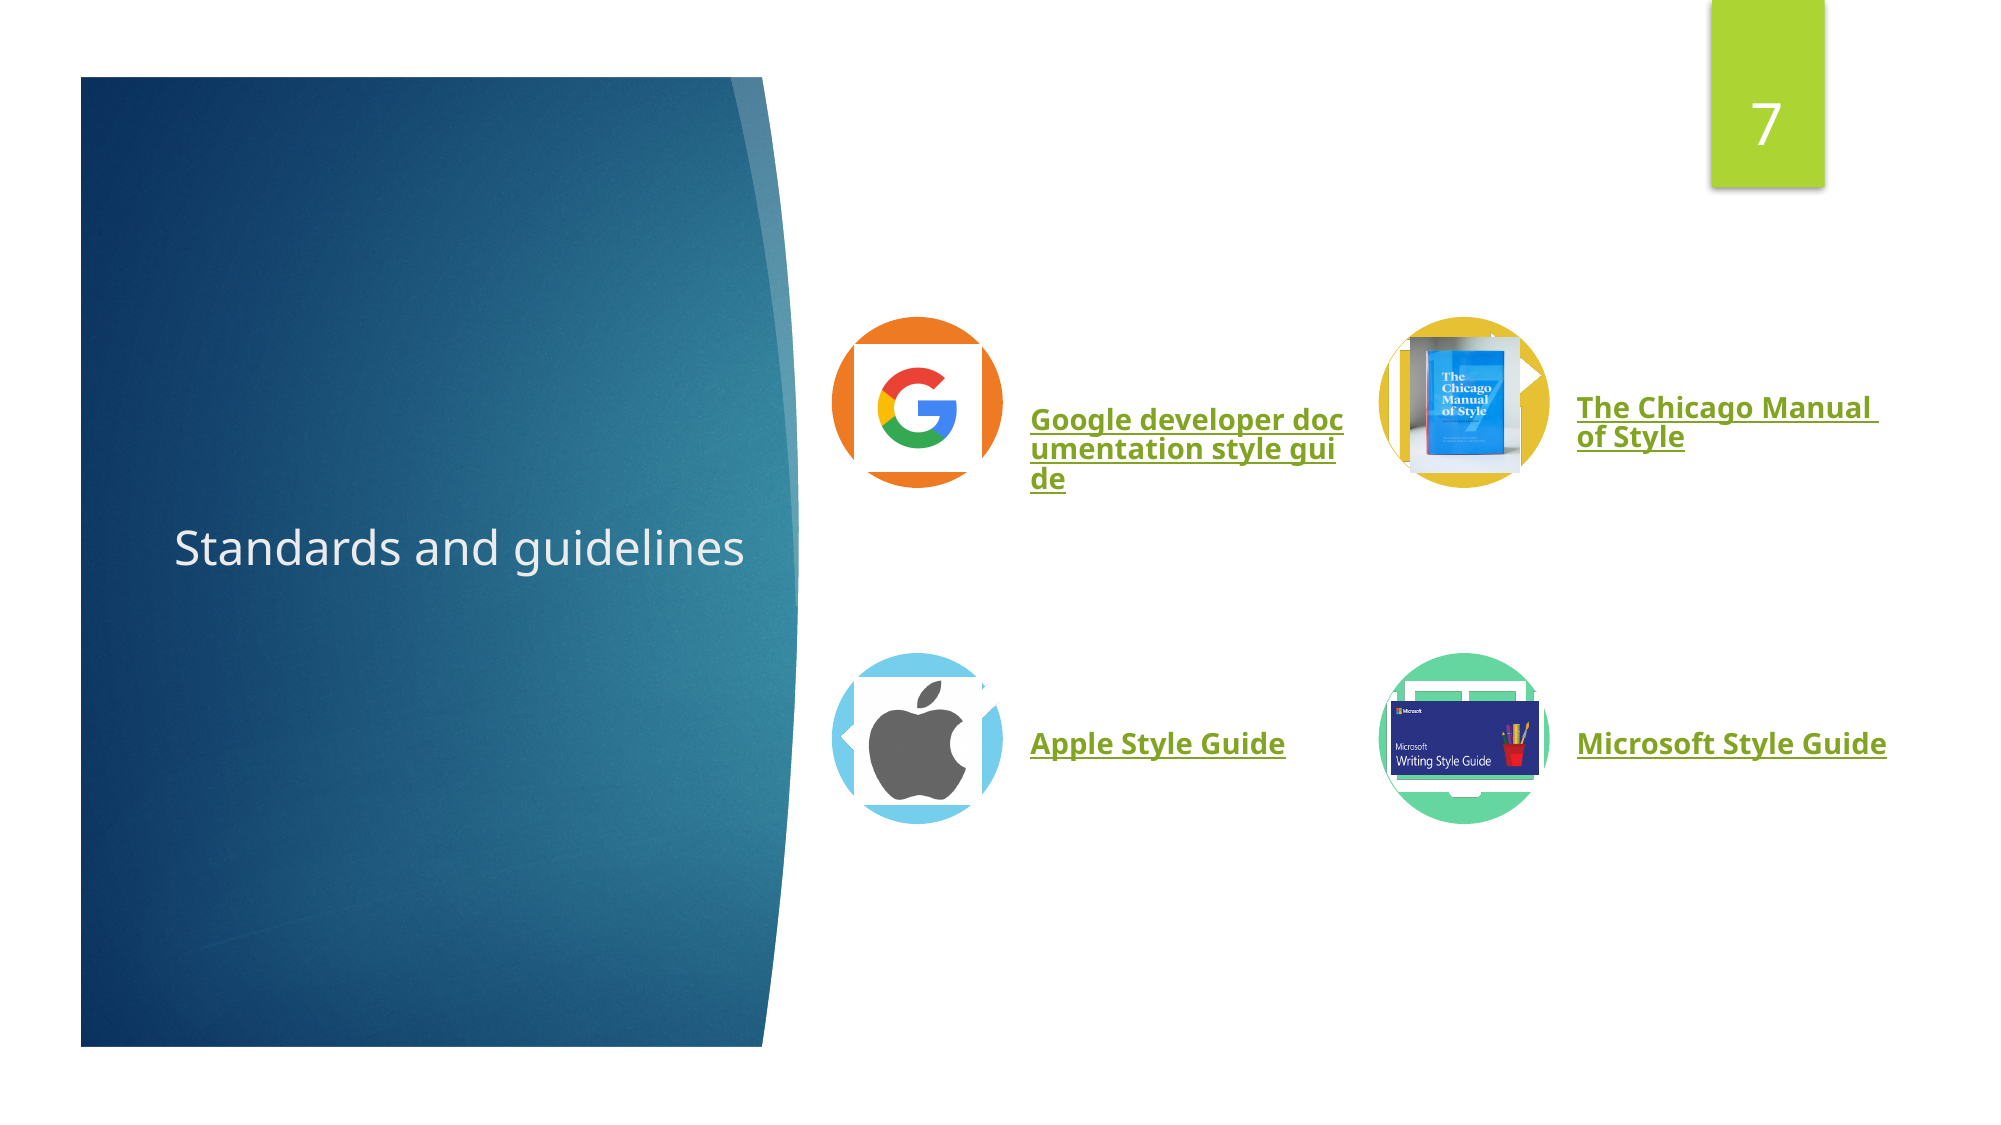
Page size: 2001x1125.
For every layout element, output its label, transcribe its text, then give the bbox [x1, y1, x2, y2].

picture [853, 344, 982, 473]
list Google developer documentation style guide [1015, 316, 1367, 527]
list Microsoft Style Guide [1561, 652, 1906, 839]
title Standards and guidelines [159, 358, 780, 734]
list The Chicago Manual of Style [1561, 316, 1906, 503]
list Apple Style Guide [1015, 652, 1360, 839]
picture [1379, 652, 1551, 824]
picture [837, 652, 1009, 824]
slide_number 7 [1698, 48, 1836, 175]
picture [1379, 316, 1551, 489]
